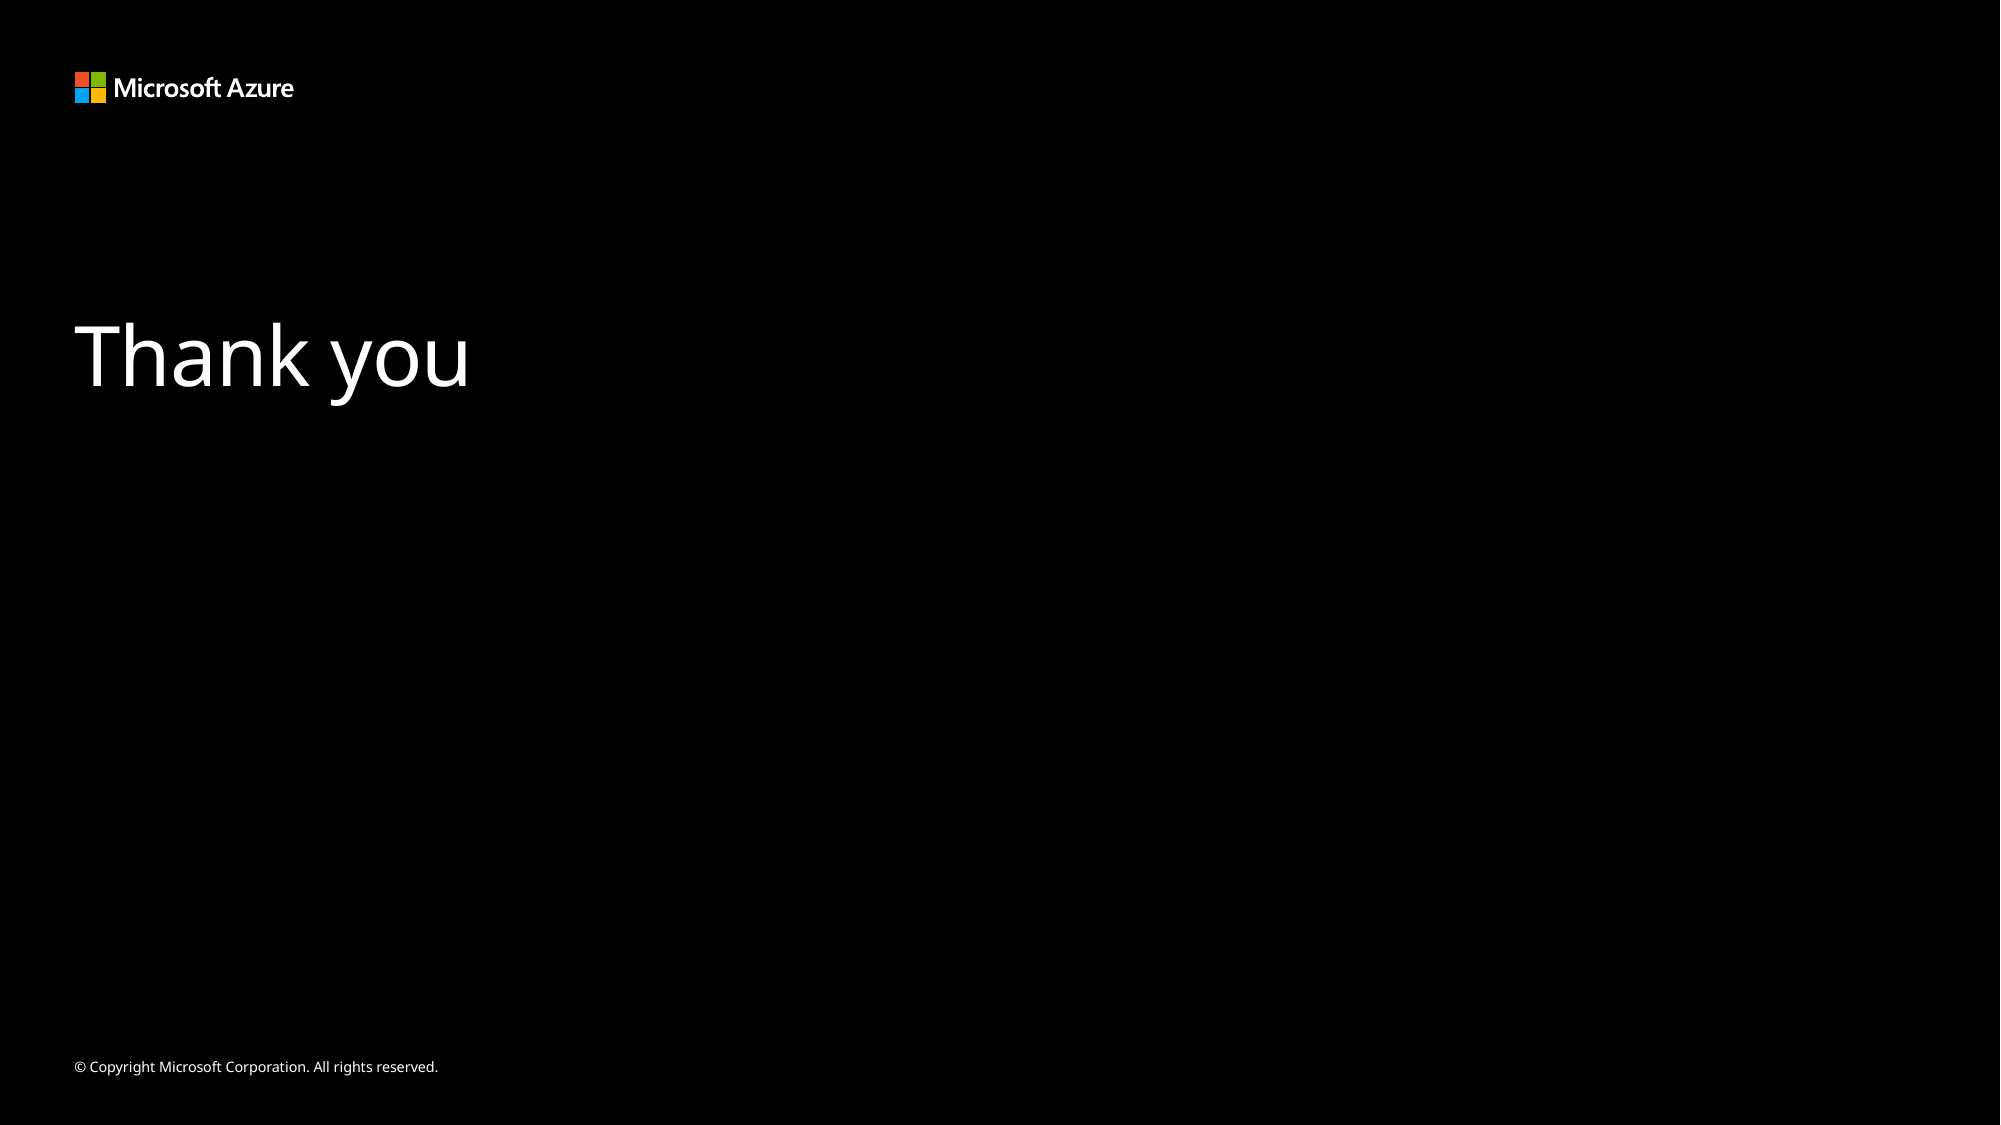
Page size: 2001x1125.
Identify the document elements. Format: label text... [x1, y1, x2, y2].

title Thank you [74, 302, 1298, 545]
